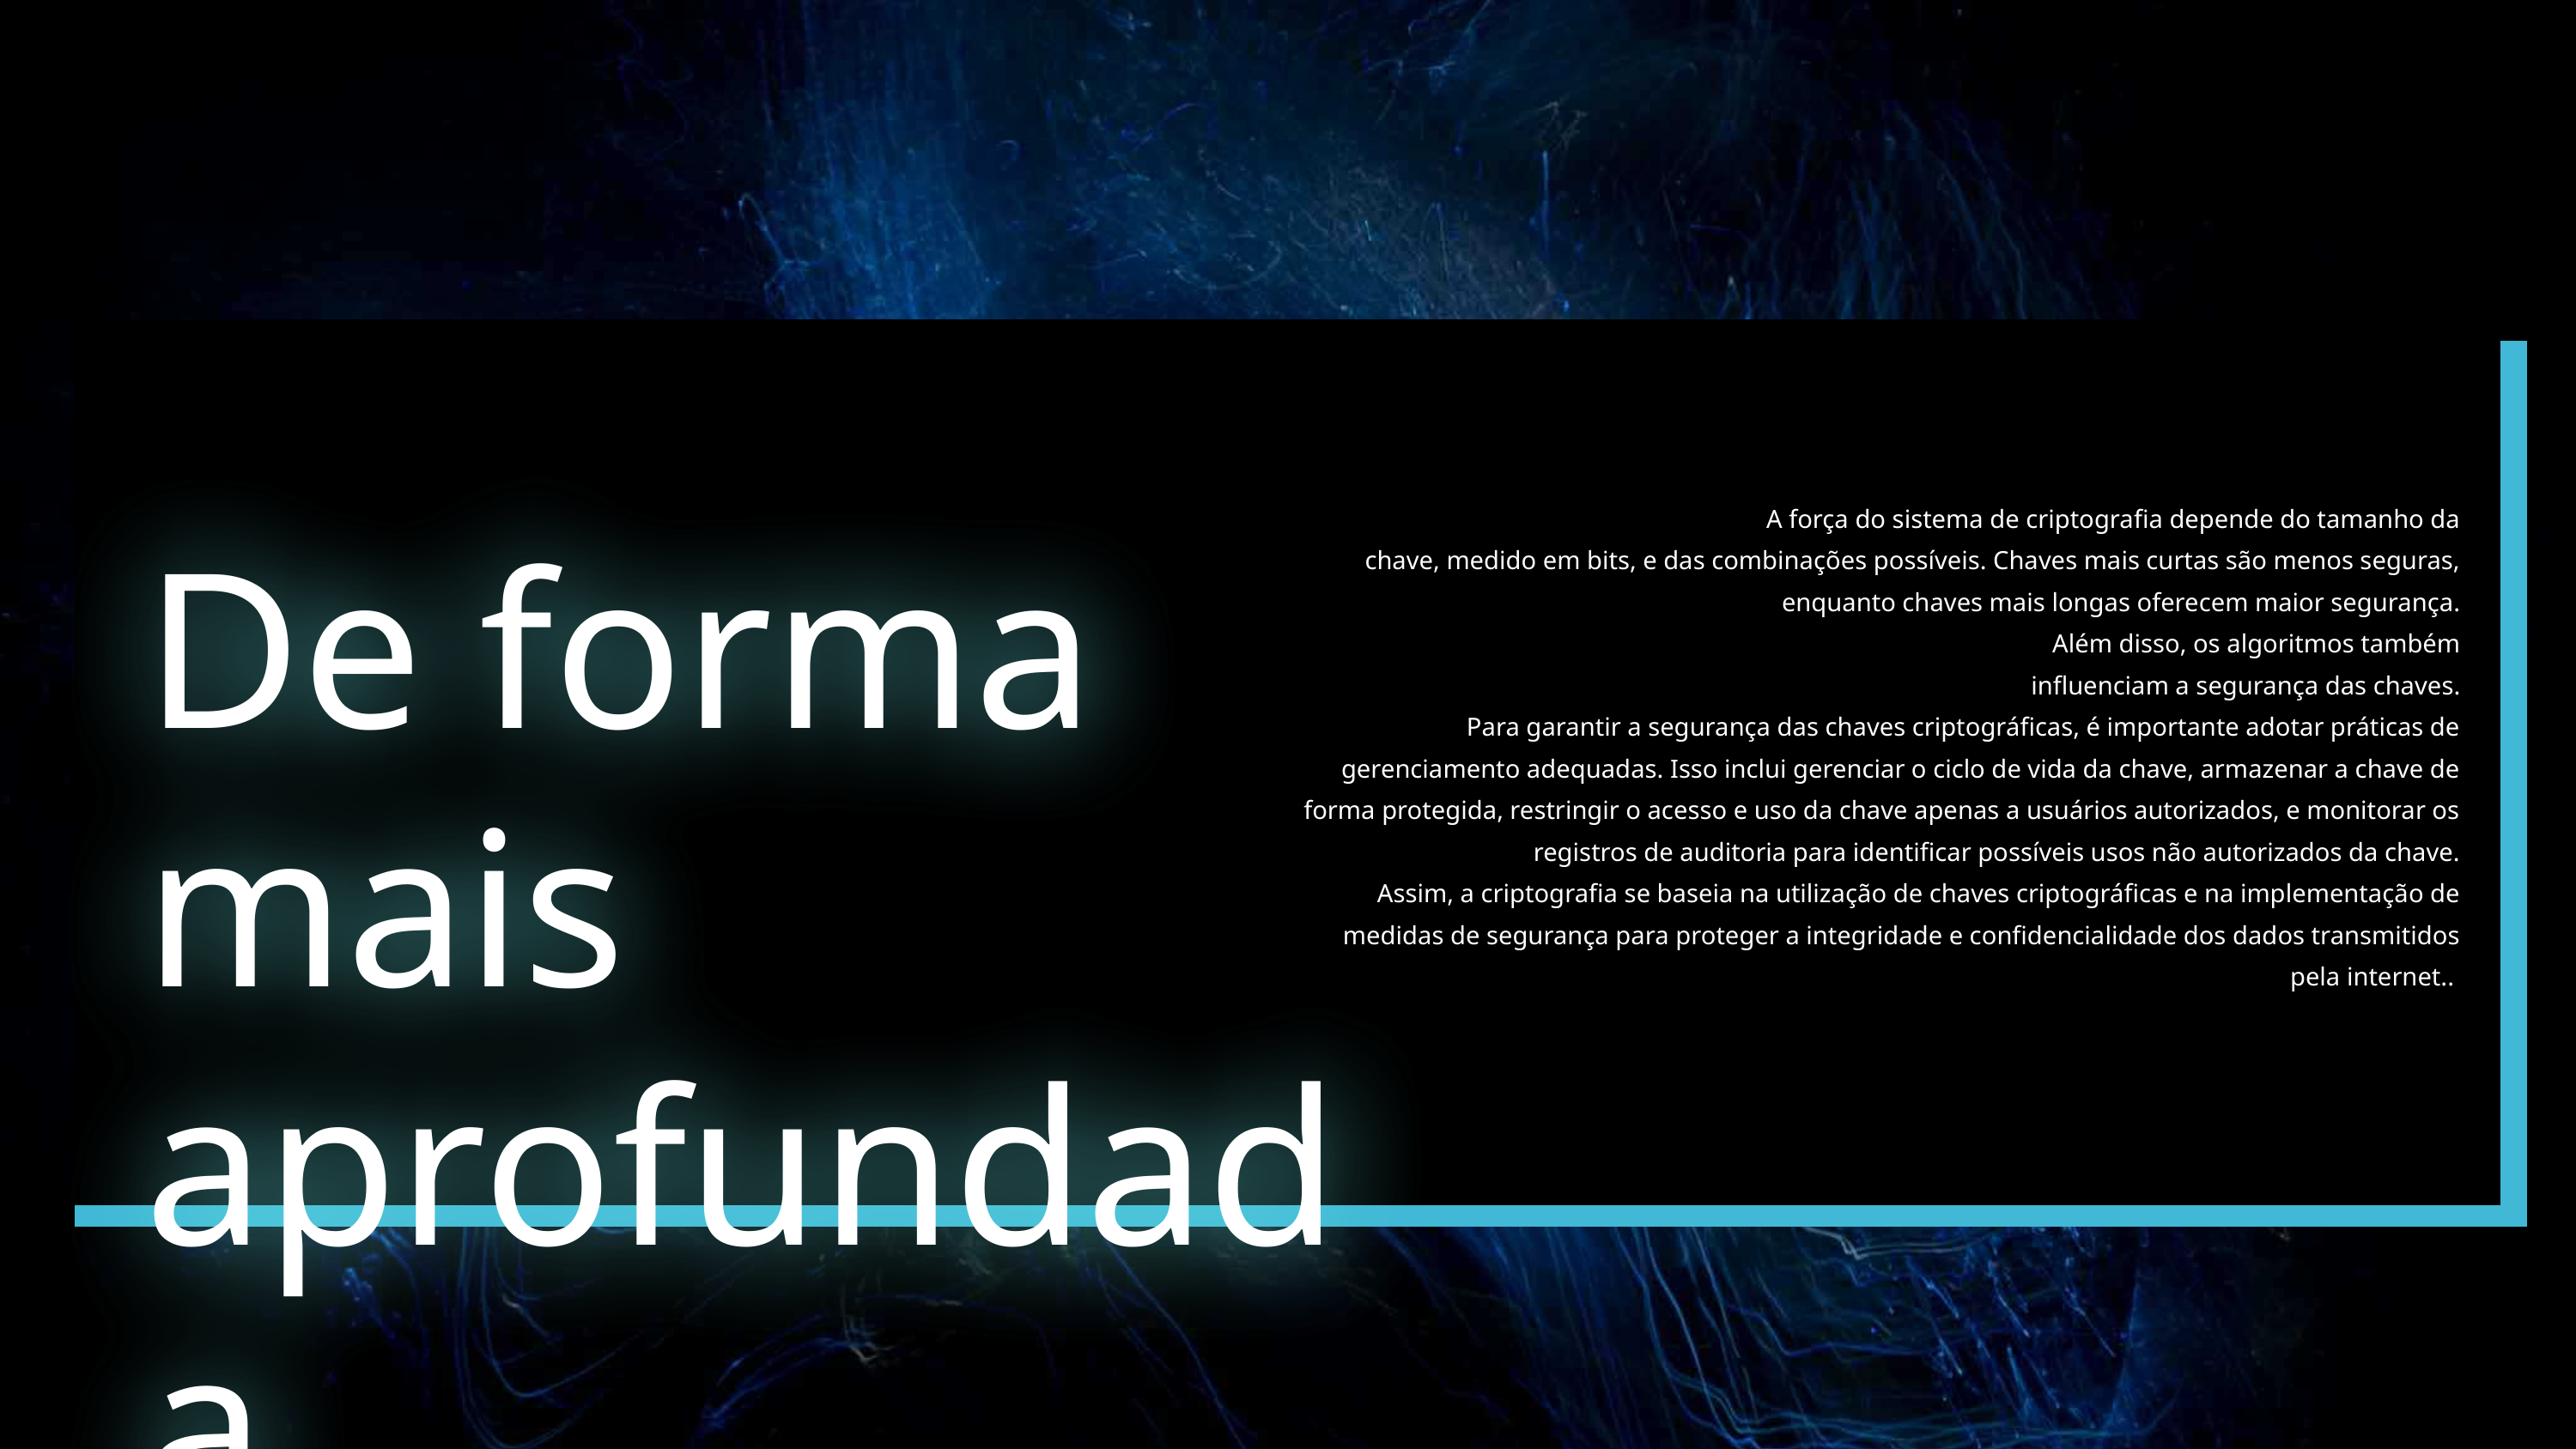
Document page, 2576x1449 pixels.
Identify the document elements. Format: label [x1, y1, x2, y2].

text_box [74, 319, 2528, 1228]
text_box [74, 298, 2500, 1206]
picture [0, 0, 2576, 1449]
